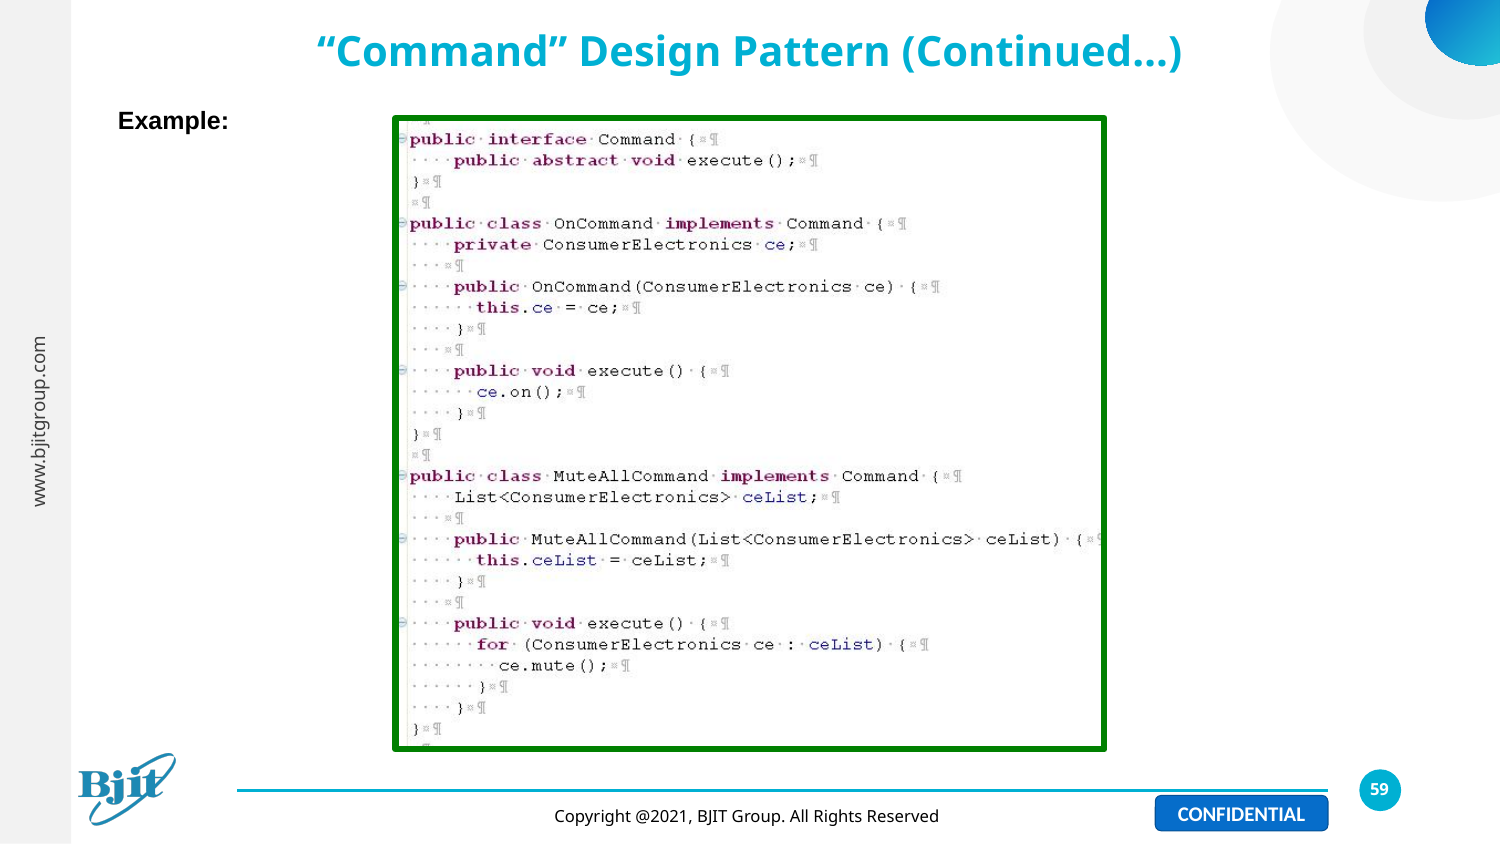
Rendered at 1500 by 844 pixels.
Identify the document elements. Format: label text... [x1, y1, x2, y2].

title “Command” Design Pattern (Continued…) [103, 24, 1397, 86]
picture [398, 120, 1102, 747]
picture [78, 753, 176, 826]
text_box Example: [103, 97, 1471, 751]
